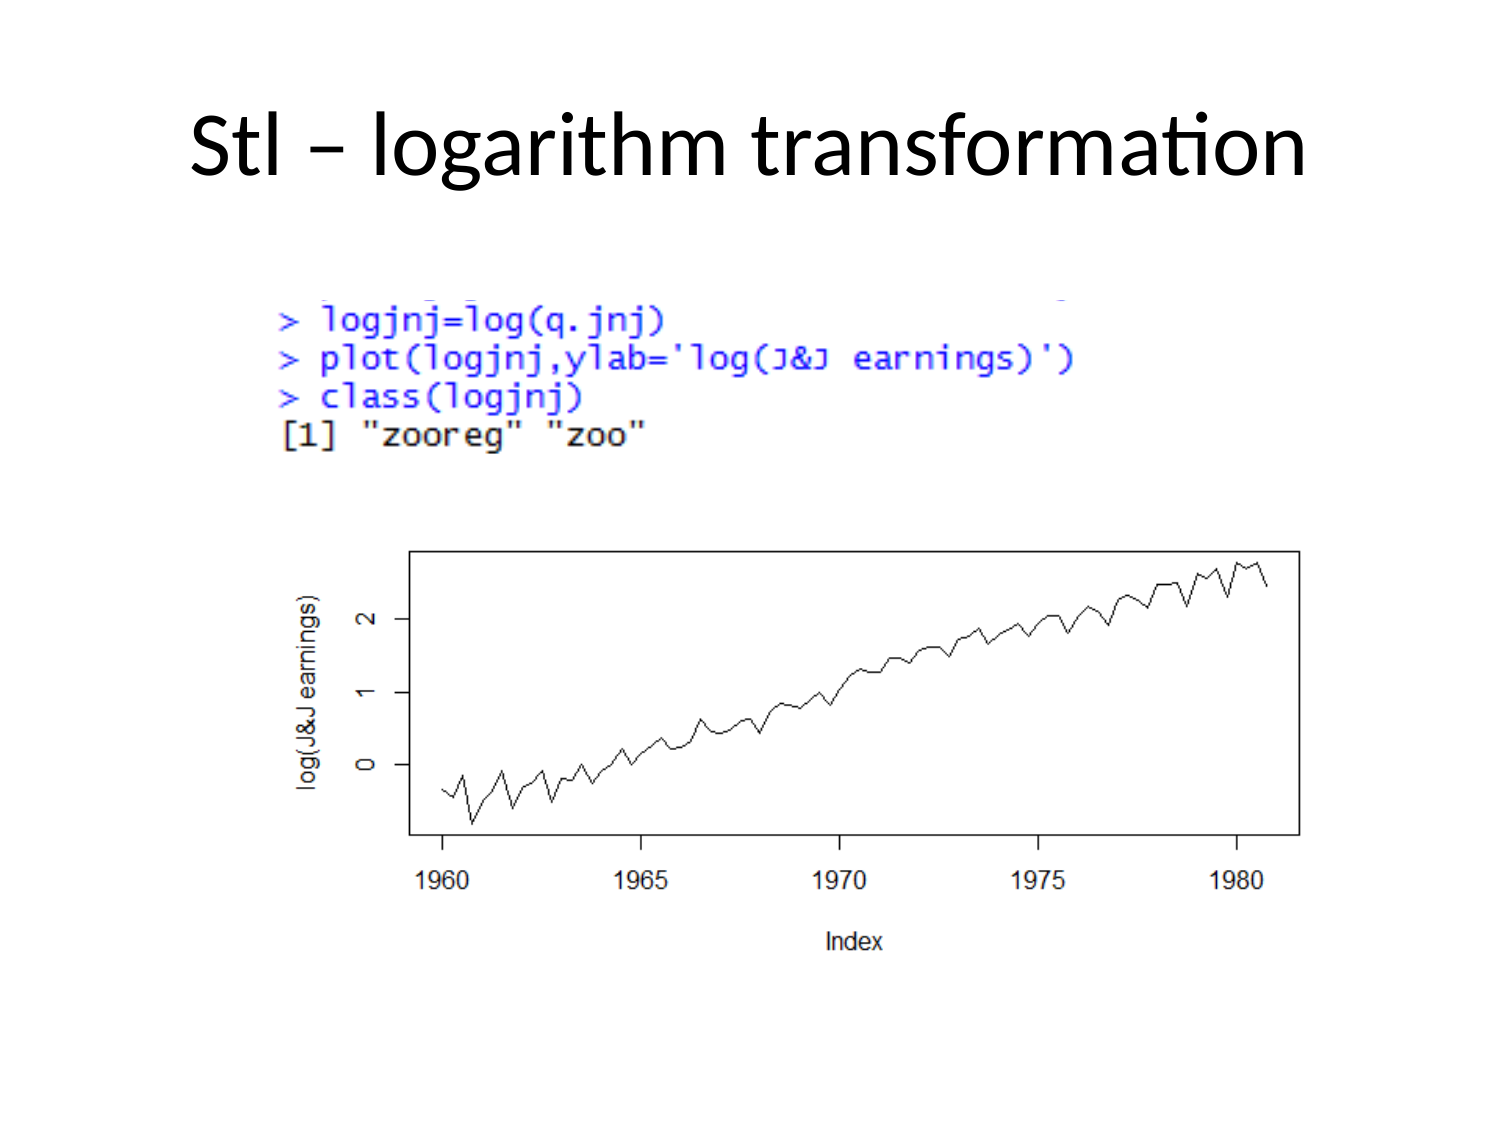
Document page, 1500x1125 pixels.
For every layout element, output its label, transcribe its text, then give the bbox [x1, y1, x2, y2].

title Stl – logarithm transformation [75, 45, 1425, 233]
picture [269, 299, 1413, 988]
